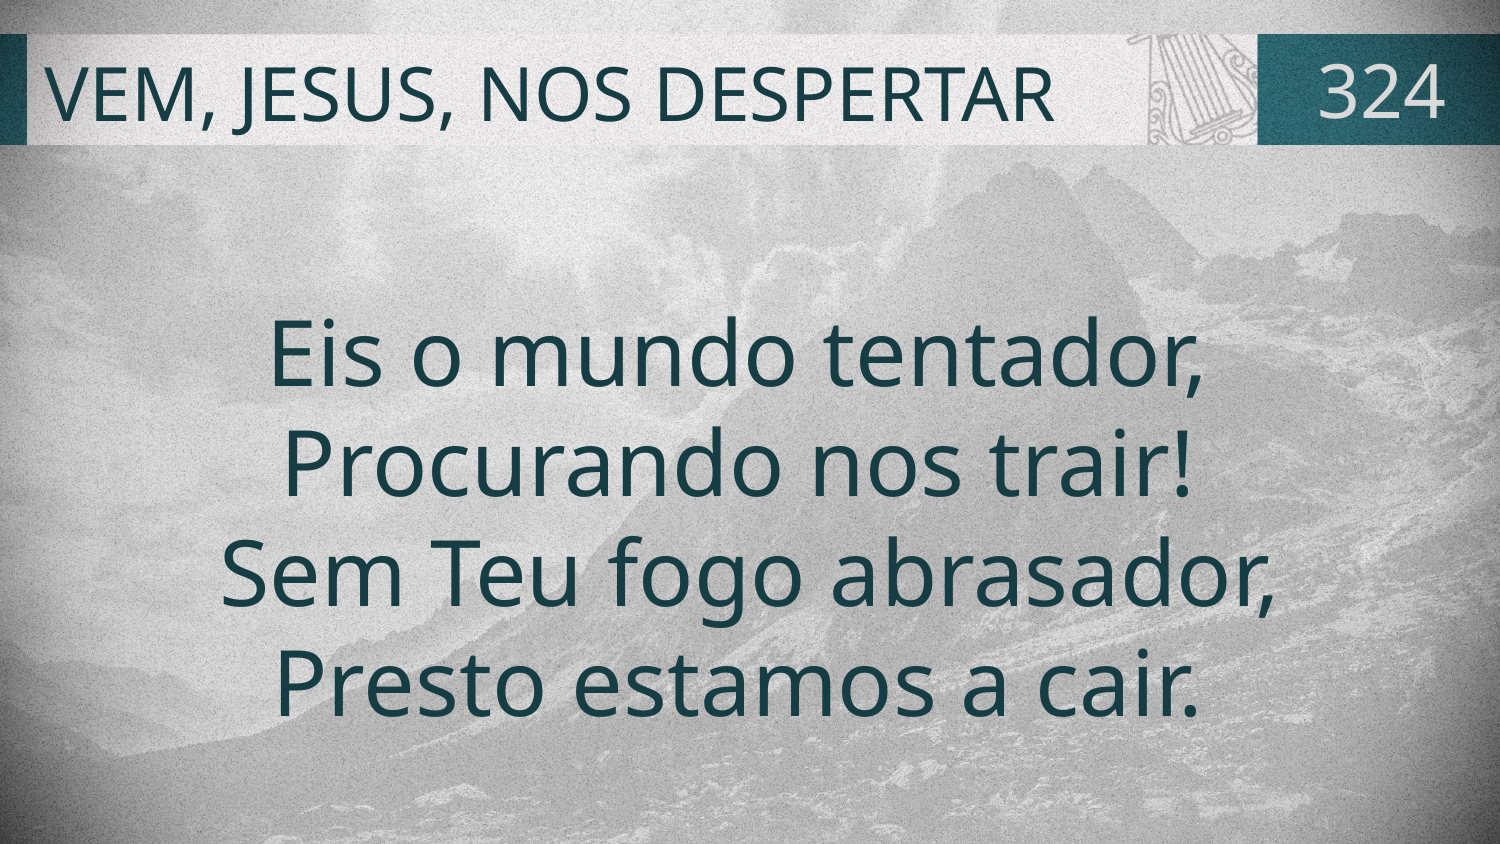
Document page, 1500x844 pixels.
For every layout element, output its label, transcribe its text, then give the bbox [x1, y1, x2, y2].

list 324 [1281, 36, 1483, 143]
list Eis o mundo tentador, Procurando nos trair! Sem Teu fogo abrasador, Presto estamos a cair. [0, 185, 1500, 844]
title VEM, JESUS, NOS DESPERTAR [29, 33, 1258, 151]
picture [0, 0, 1500, 185]
